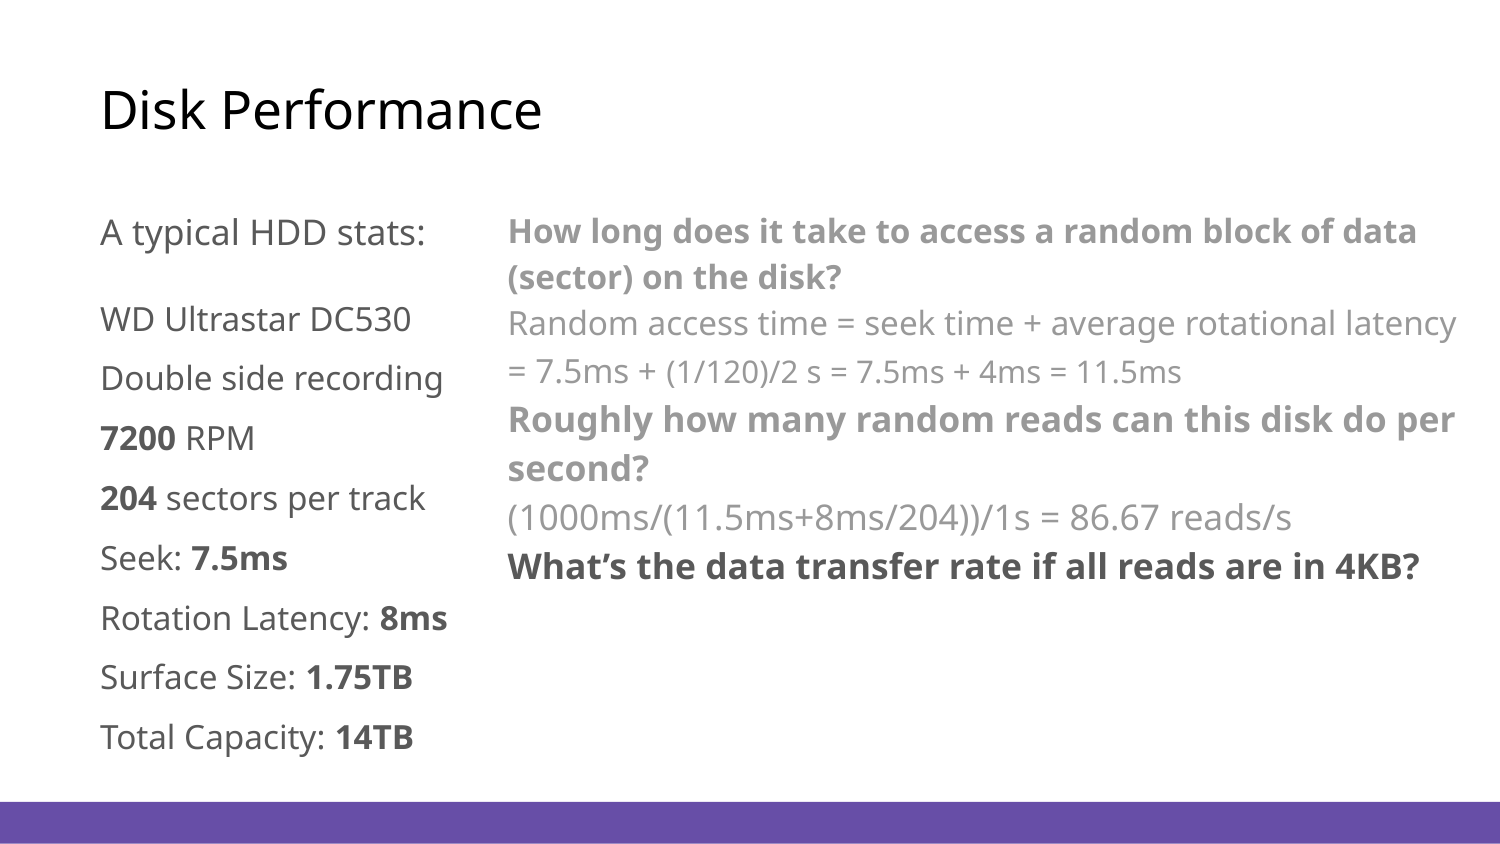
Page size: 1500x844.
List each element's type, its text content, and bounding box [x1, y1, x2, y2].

title Disk Performance [85, 61, 1415, 156]
list How long does it take to access a random block of data (sector) on the disk? Random access time = seek time + average rotational latency = 7.5ms + (1/120)/2 s = 7.5ms + 4ms = 11.5ms Roughly how many random reads can this disk do per second? (1000ms/(11.5ms+8ms/204))/1s = 86.67 reads/s What’s the data transfer rate if all reads are in 4KB? [492, 189, 1486, 764]
list A typical HDD stats: WD Ultrastar DC530 Double side recording 7200 RPM 204 sectors per track Seek: 7.5ms Rotation Latency: 8ms Surface Size: 1.75TB Total Capacity: 14TB [85, 189, 618, 779]
